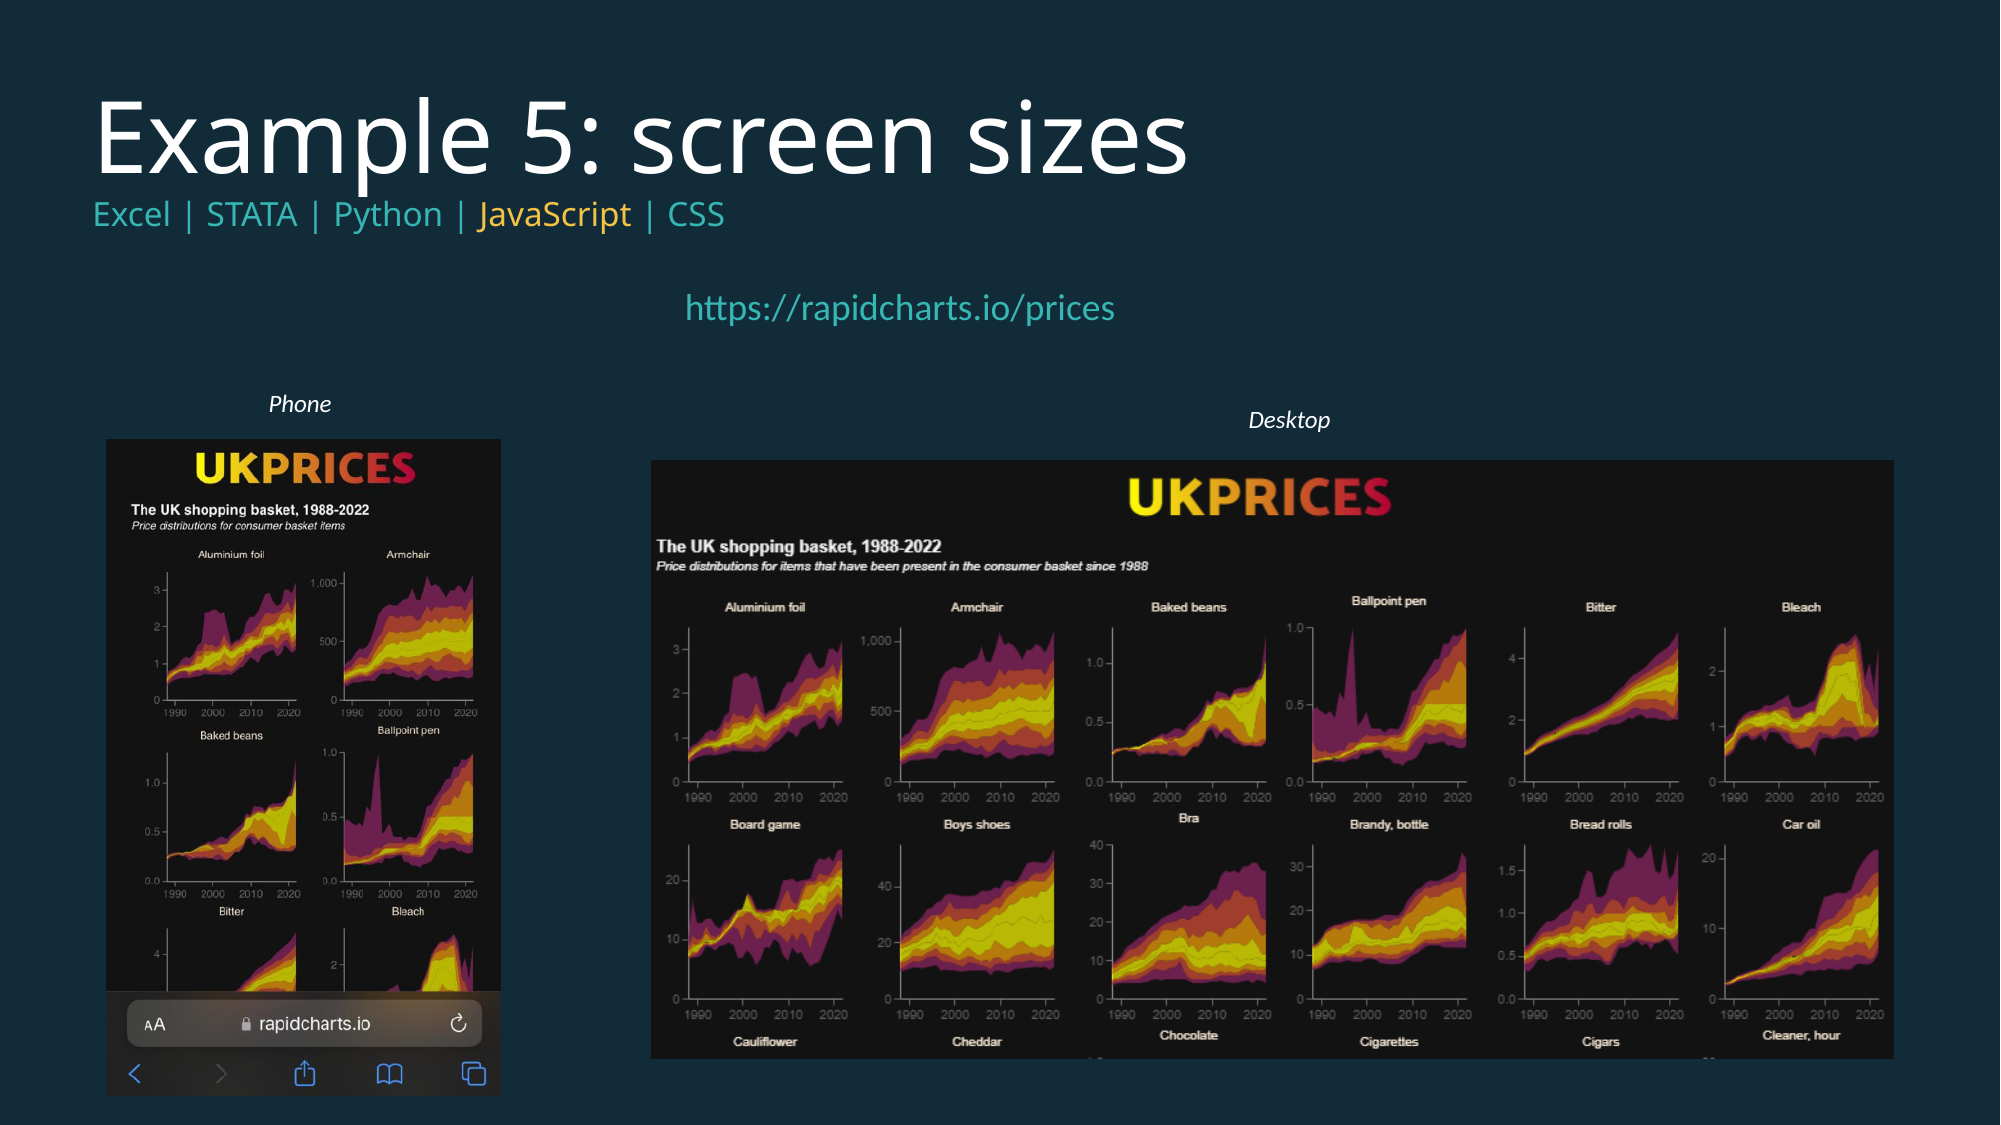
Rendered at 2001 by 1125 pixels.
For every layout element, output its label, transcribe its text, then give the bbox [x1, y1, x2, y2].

picture [651, 460, 1894, 1059]
text_box Phone [257, 382, 375, 438]
picture [106, 439, 501, 1096]
text_box Example 5: screen sizes Excel | STATA | Python | JavaScript | CSS [77, 66, 1401, 209]
text_box Desktop [1237, 398, 1355, 459]
text_box https://rapidcharts.io/prices [670, 275, 1671, 336]
